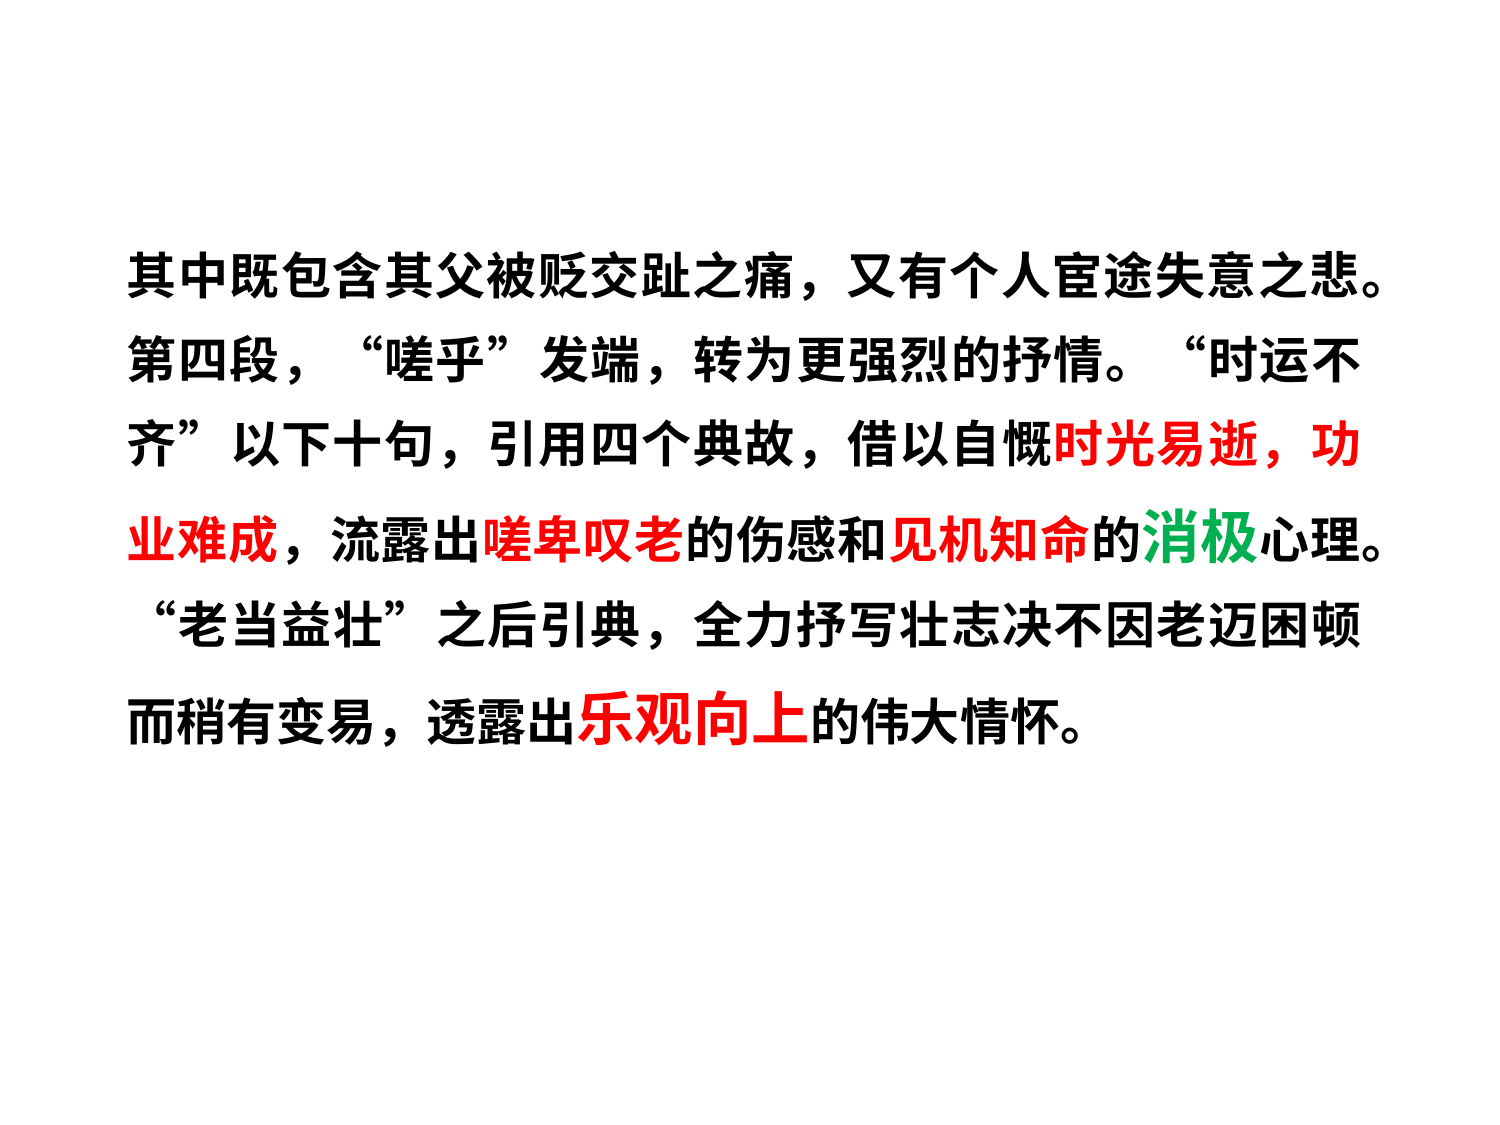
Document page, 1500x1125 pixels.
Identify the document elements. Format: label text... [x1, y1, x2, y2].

text_box 其中既包含其父被贬交趾之痛，又有个人宦途失意之悲。第四段，“嗟乎”发端，转为更强烈的抒情。“时运不齐”以下十句，引用四个典故，借以自慨时光易逝，功业难成，流露出嗟卑叹老的伤感和见机知命的消极心理。“老当益壮”之后引典，全力抒写壮志决不因老迈困顿而稍有变易，透露出乐观向上的伟大情怀。 [112, 212, 1376, 824]
